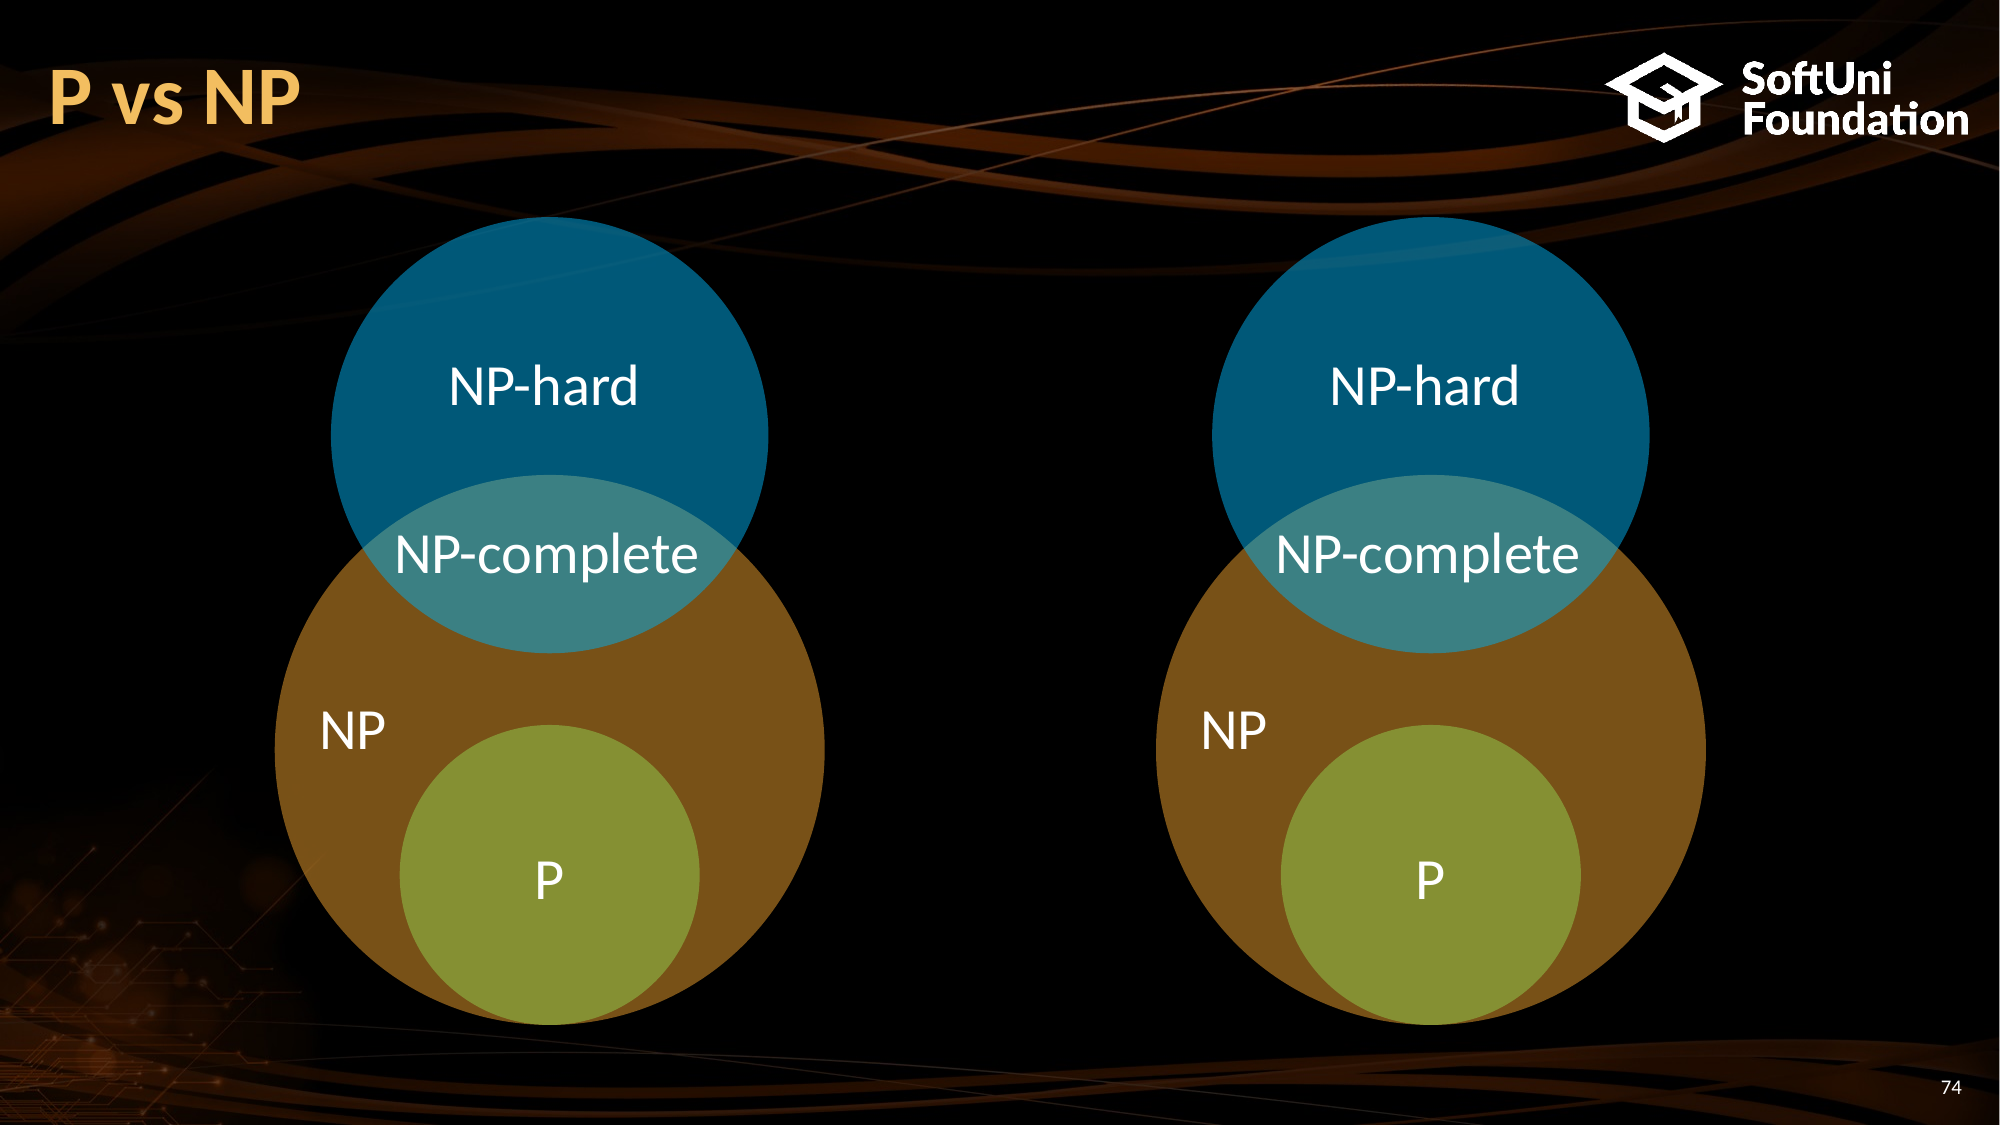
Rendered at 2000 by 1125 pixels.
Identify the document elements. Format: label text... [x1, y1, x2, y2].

text_box [1280, 724, 1581, 1025]
title P vs NP [30, 6, 1602, 189]
text_box [399, 594, 700, 654]
slide_number ‹#› [1897, 1070, 1968, 1103]
text_box [274, 548, 825, 1024]
text_box P [519, 834, 581, 920]
text_box P [1400, 834, 1462, 920]
text_box [1212, 217, 1650, 572]
text_box NP-complete [1260, 507, 1602, 594]
text_box NP-complete [379, 507, 721, 594]
text_box [399, 724, 700, 1025]
text_box [1156, 549, 1706, 1024]
text_box NP-hard [433, 339, 667, 426]
text_box NP-hard [1314, 339, 1548, 426]
picture [0, 0, 2000, 1125]
text_box [1280, 594, 1581, 654]
text_box NP [304, 684, 403, 770]
text_box NP [1185, 684, 1285, 770]
text_box [330, 217, 769, 572]
